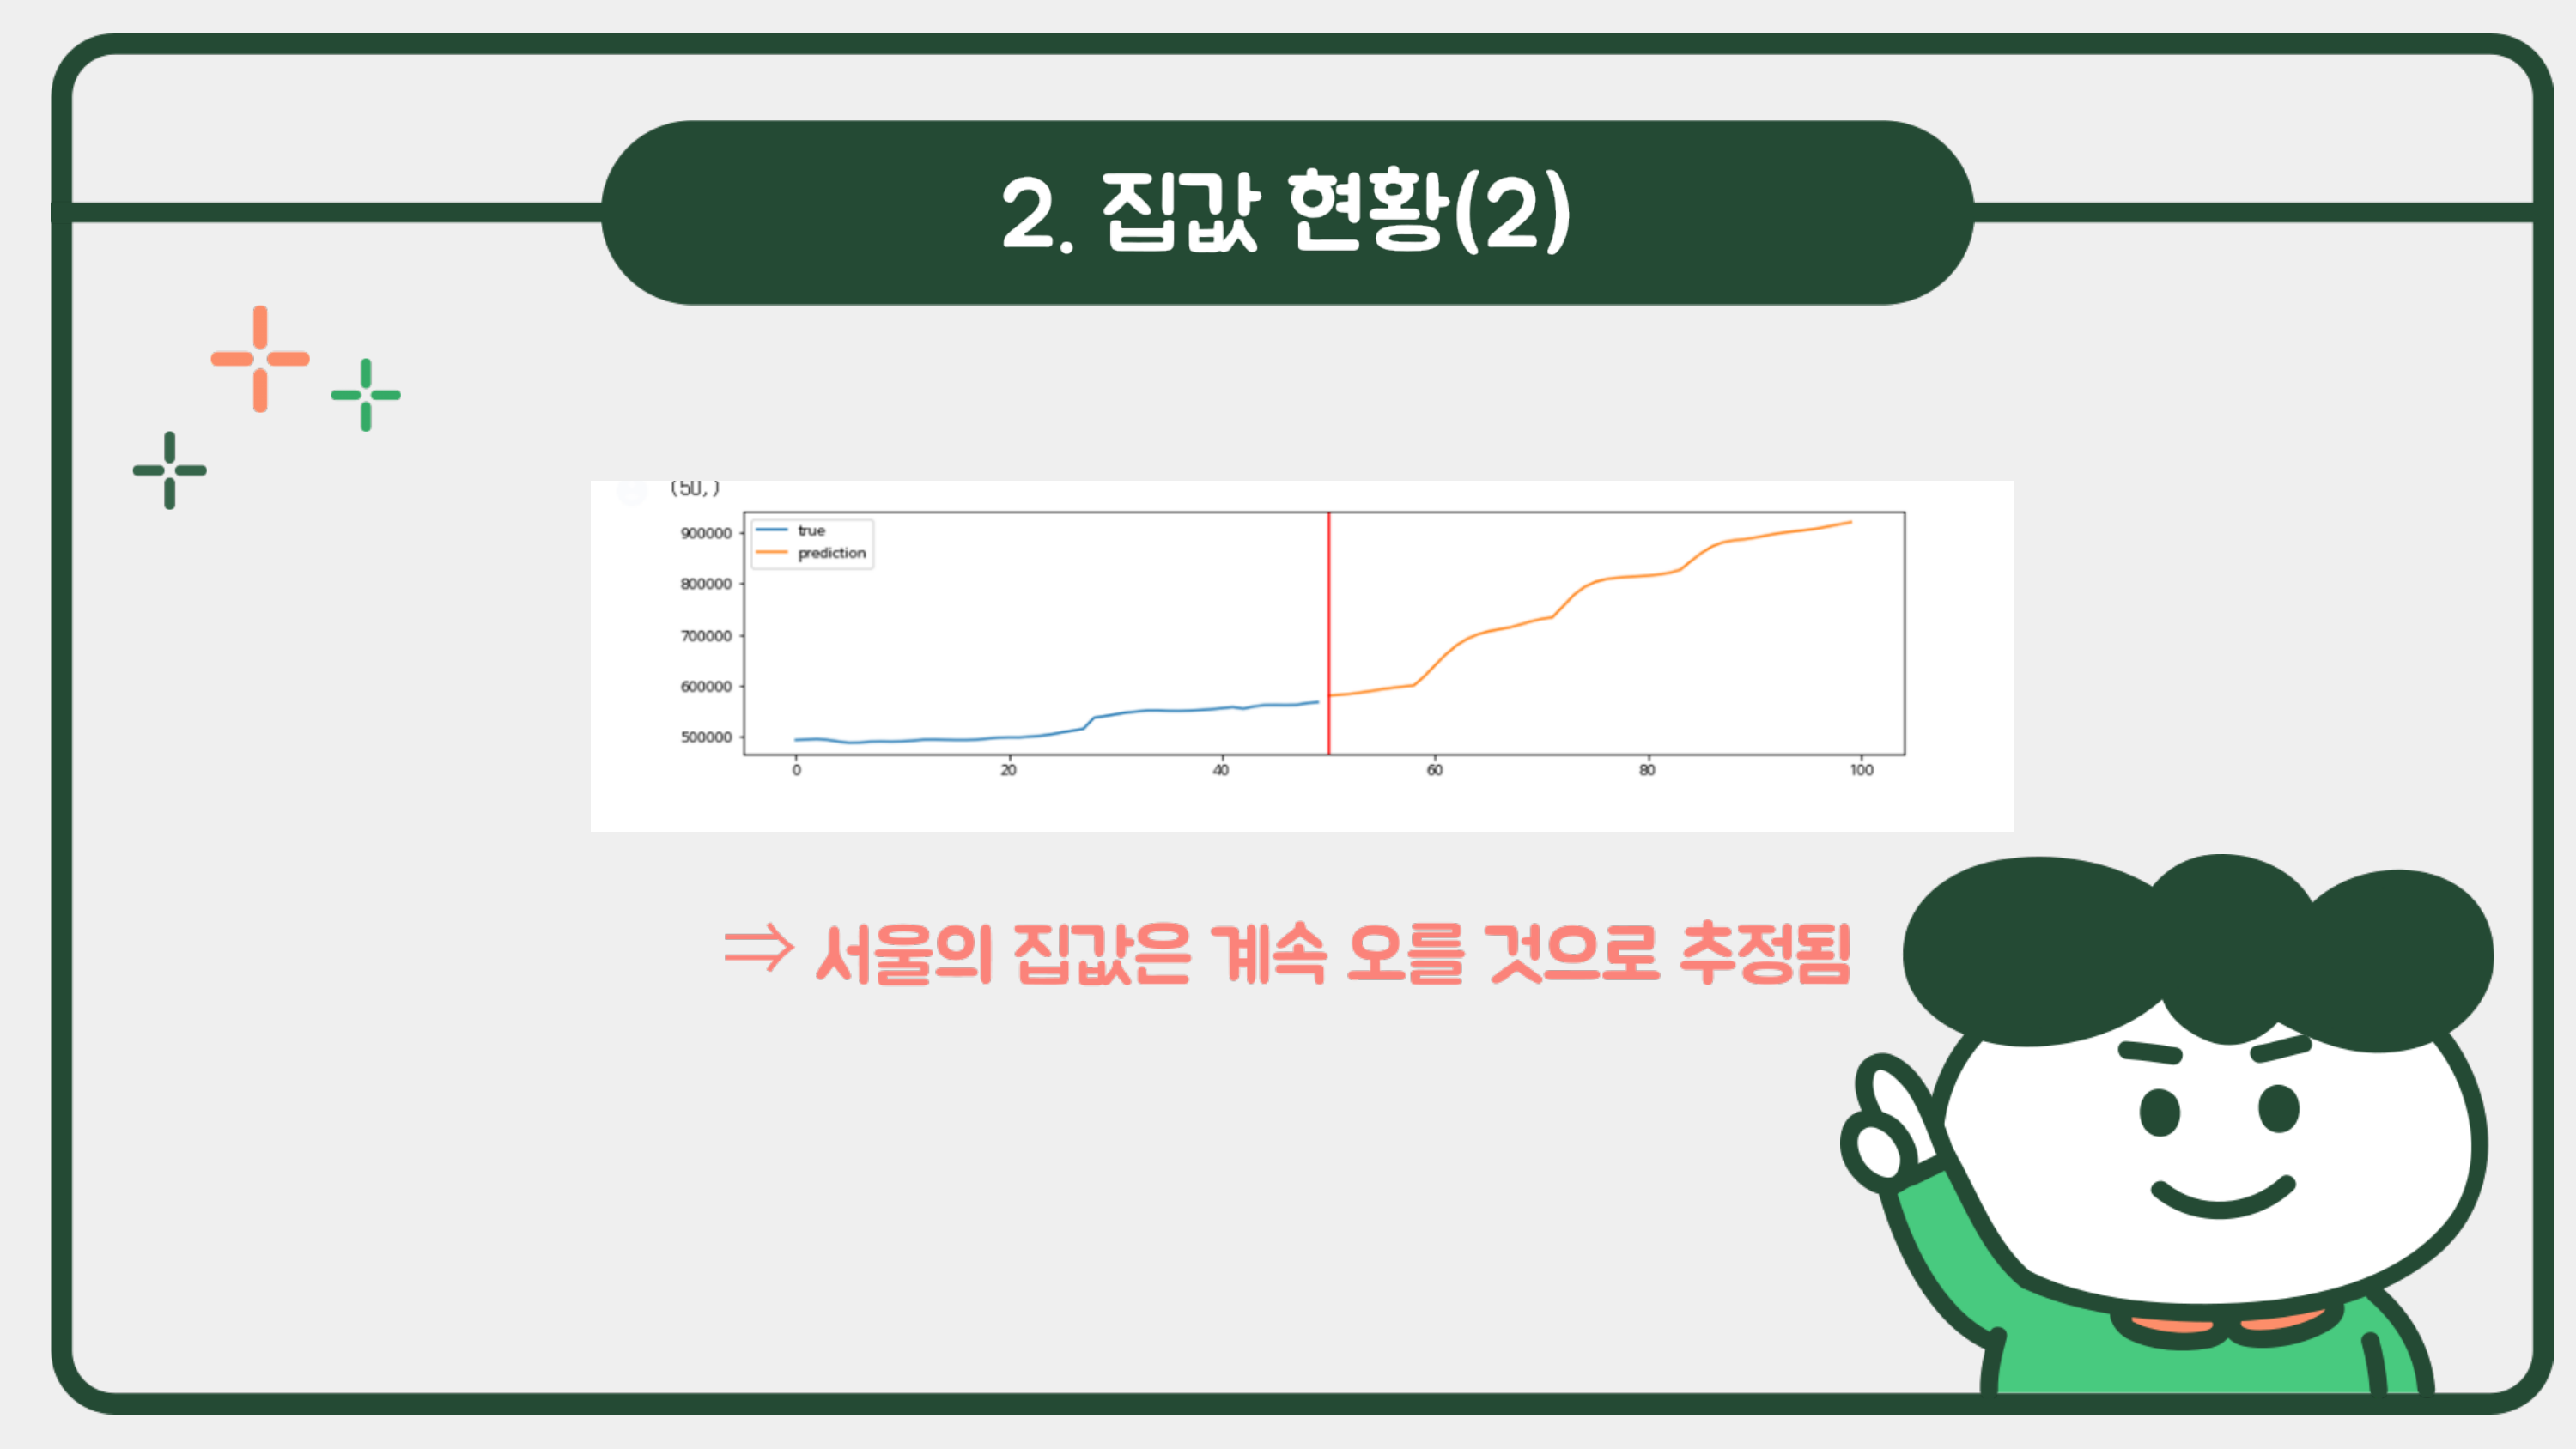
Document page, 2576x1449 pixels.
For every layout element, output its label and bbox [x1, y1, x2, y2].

text_box [1981, 173, 2536, 252]
text_box [130, 433, 210, 508]
text_box [590, 480, 2014, 832]
picture [712, 898, 1887, 1036]
text_box [329, 360, 403, 430]
text_box [51, 33, 2554, 1415]
text_box [601, 120, 1975, 306]
picture [784, 135, 1620, 317]
text_box [206, 308, 314, 409]
text_box [1840, 854, 2494, 1400]
text_box [51, 173, 596, 252]
